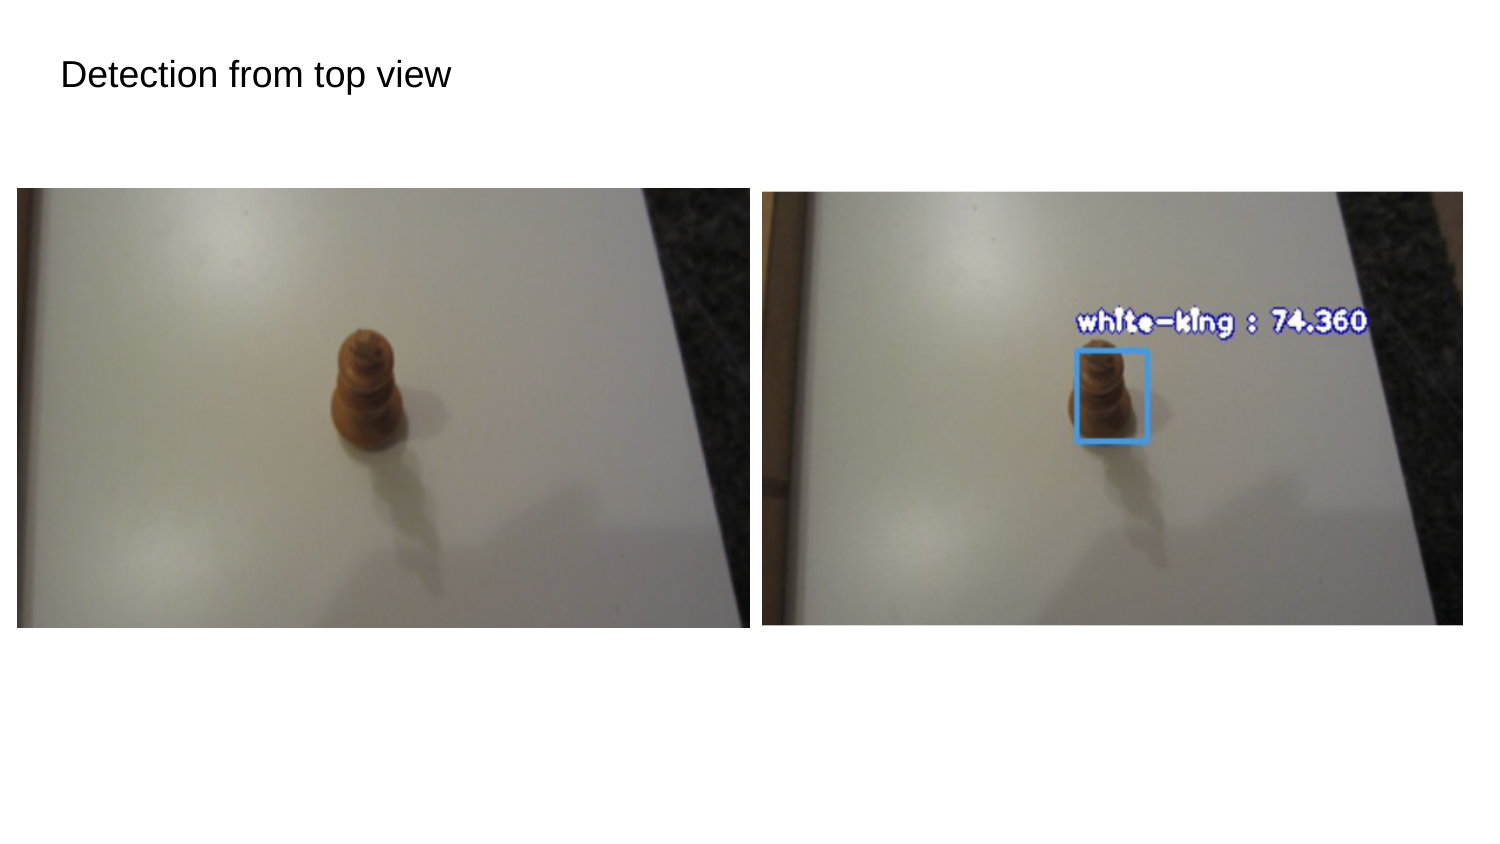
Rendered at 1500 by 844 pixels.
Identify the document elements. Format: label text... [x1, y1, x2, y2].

picture [762, 187, 1463, 628]
picture [17, 187, 751, 628]
text_box Detection from top view [45, 35, 746, 111]
